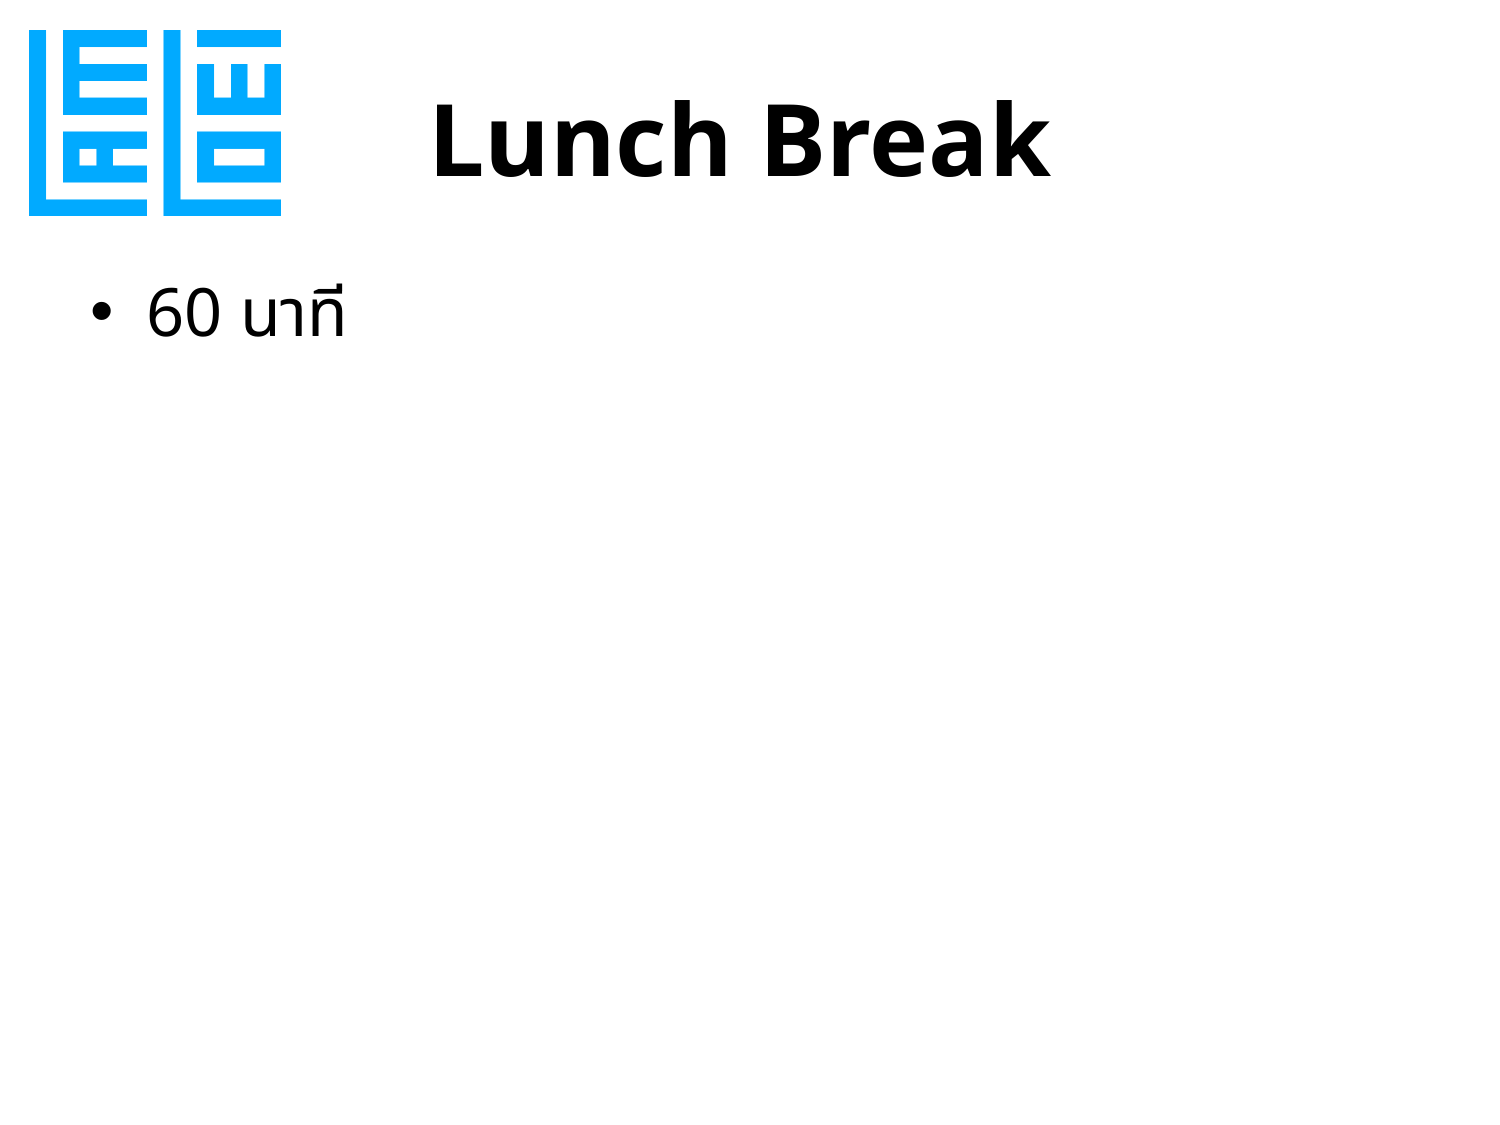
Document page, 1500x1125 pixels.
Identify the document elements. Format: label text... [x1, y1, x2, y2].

title Lunch Break [64, 42, 1415, 231]
picture [215, 149, 264, 165]
list 60 นาที [75, 262, 1425, 1005]
picture [181, 30, 282, 199]
picture [47, 30, 163, 216]
